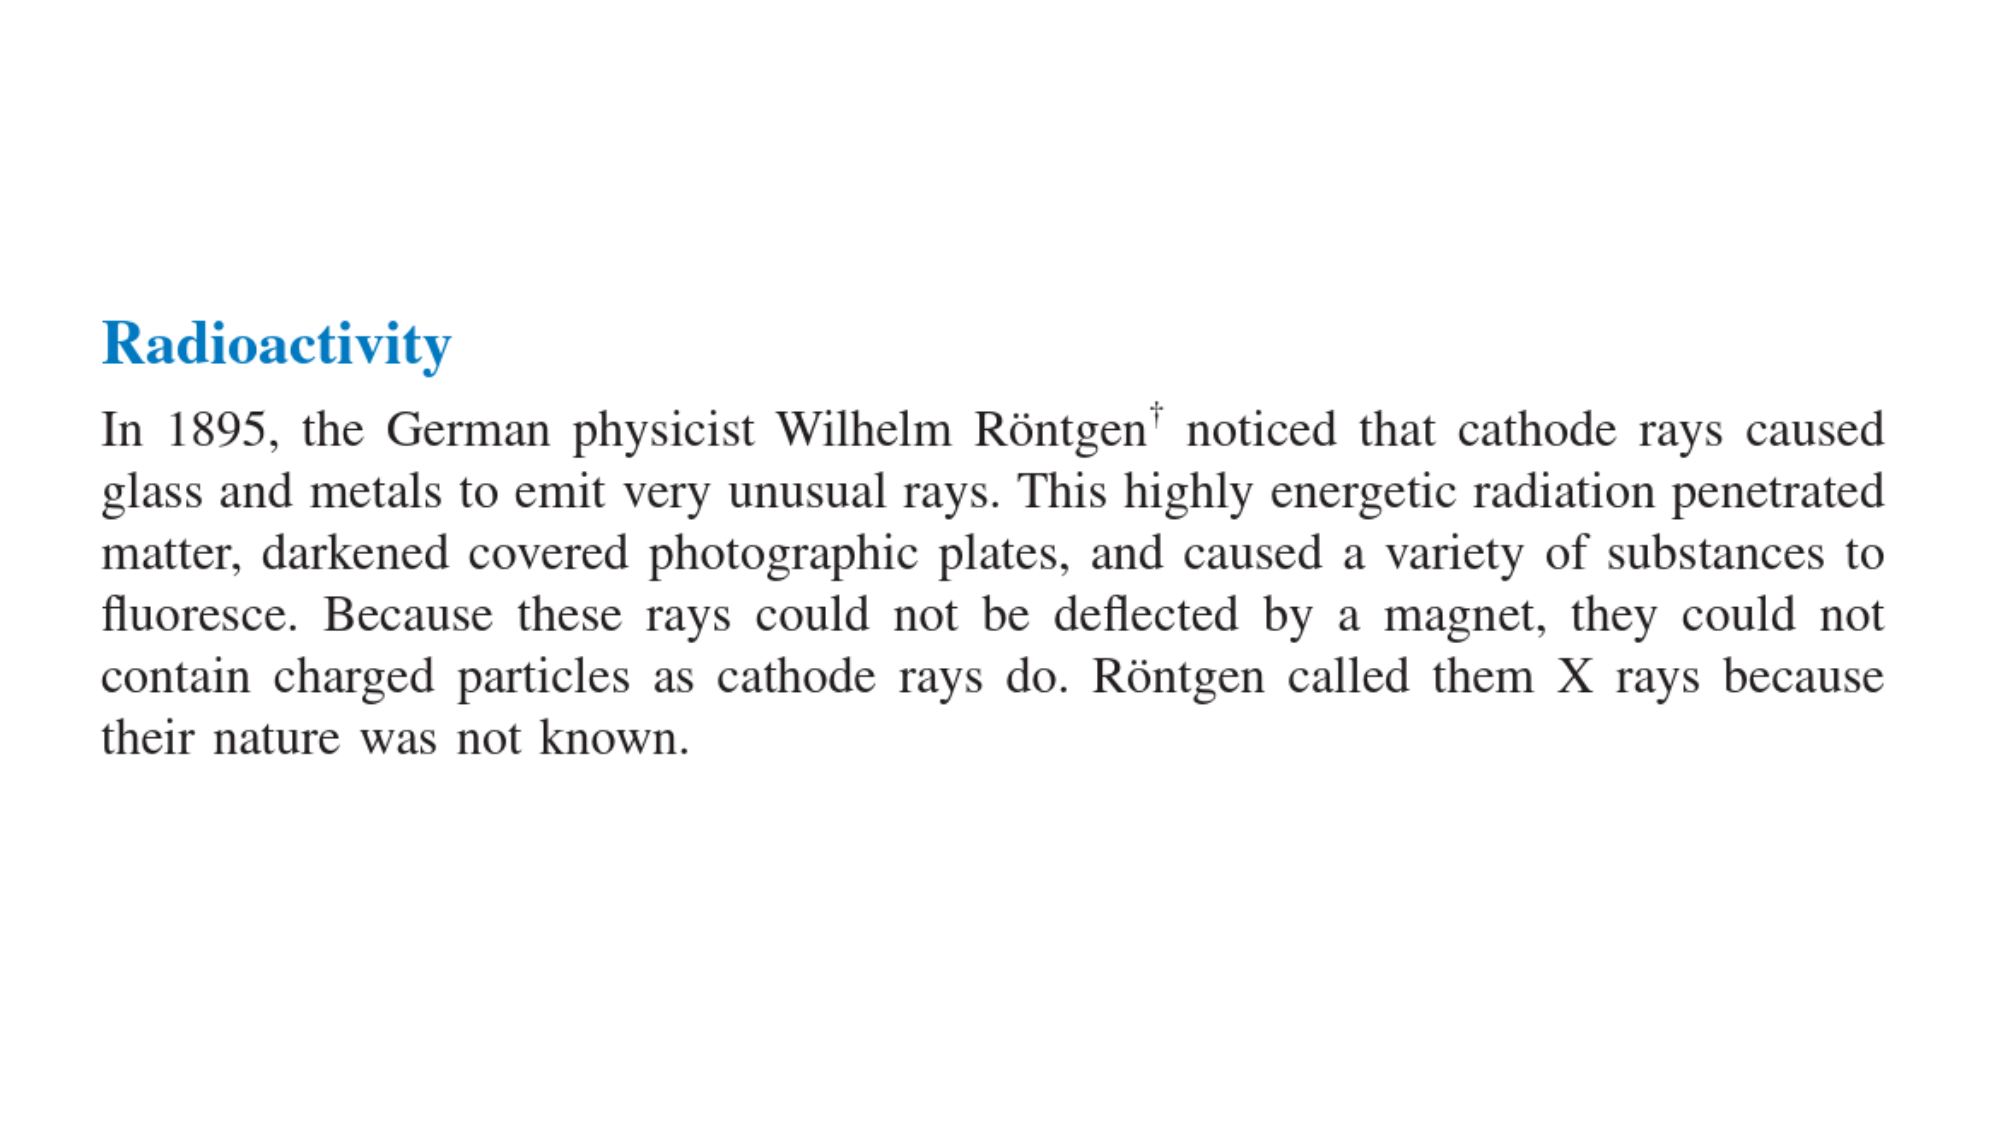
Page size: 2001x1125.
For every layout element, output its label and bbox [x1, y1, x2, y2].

picture [50, 292, 1930, 792]
